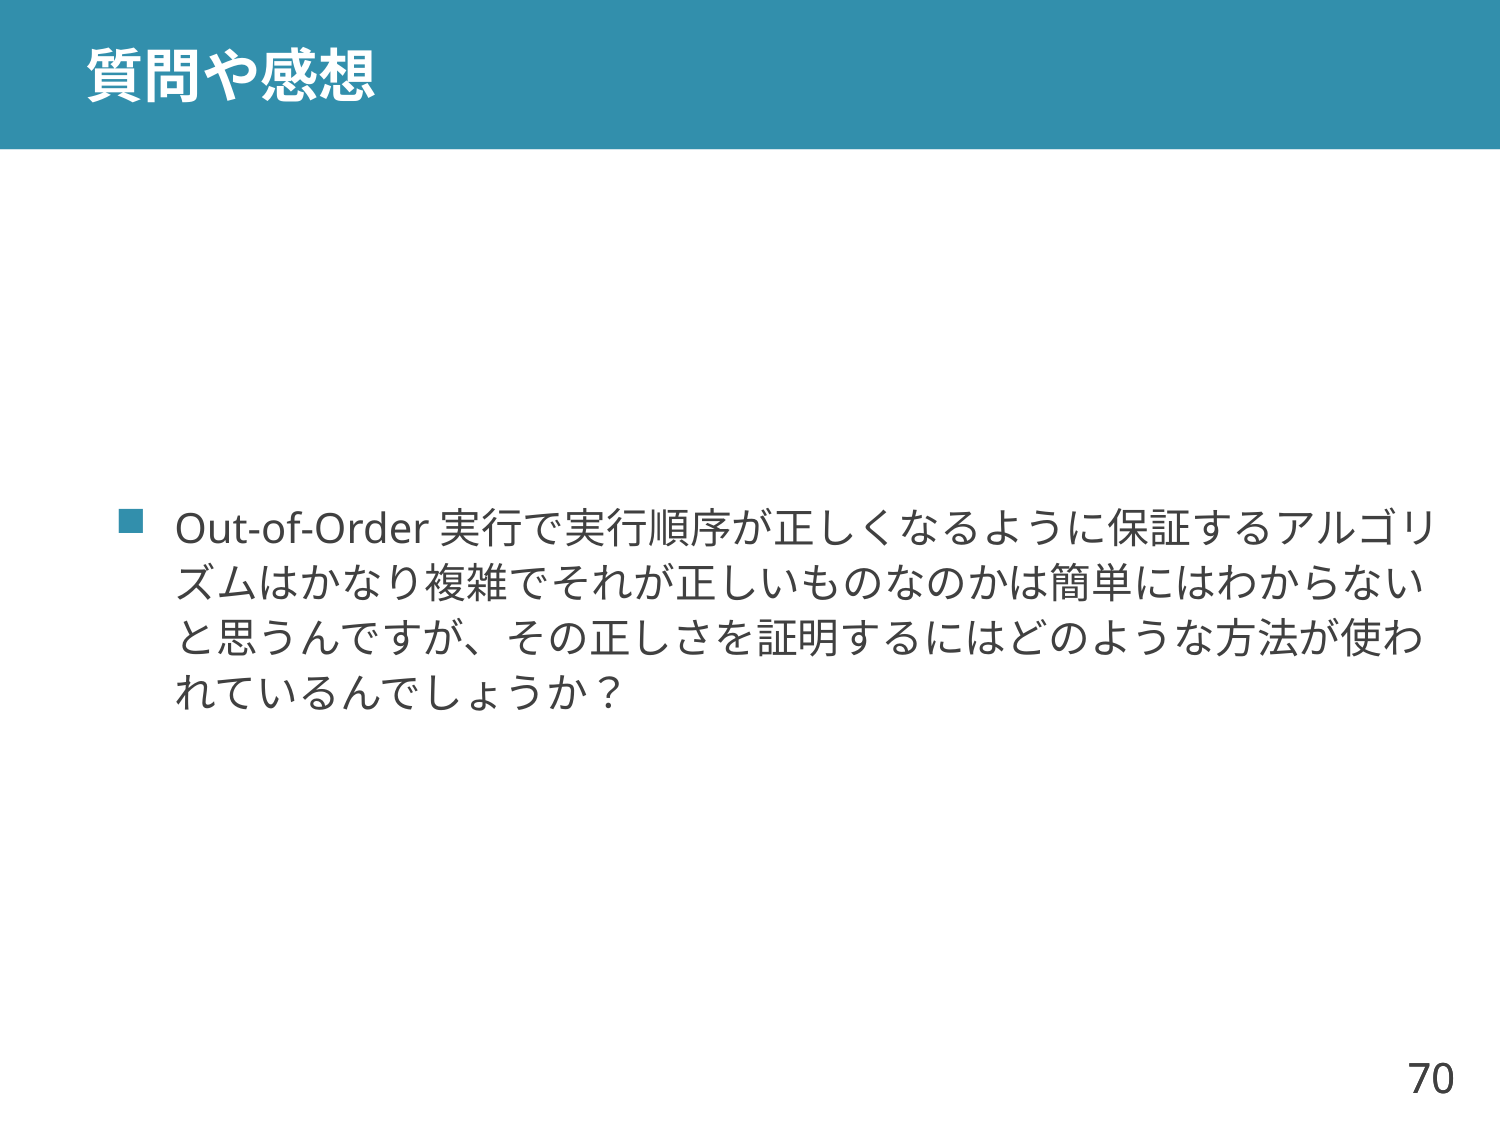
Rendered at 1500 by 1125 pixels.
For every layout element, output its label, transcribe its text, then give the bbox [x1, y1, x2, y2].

title 質問や感想 [70, 0, 1500, 150]
list Out-of-Order実行で実行順序が正しくなるように保証するアルゴリズムはかなり複雑でそれが正しいものなのかは簡単にはわからないと思うんですが、その正しさを証明するにはどのような方法が使われているんでしょうか？ [100, 178, 1459, 1036]
